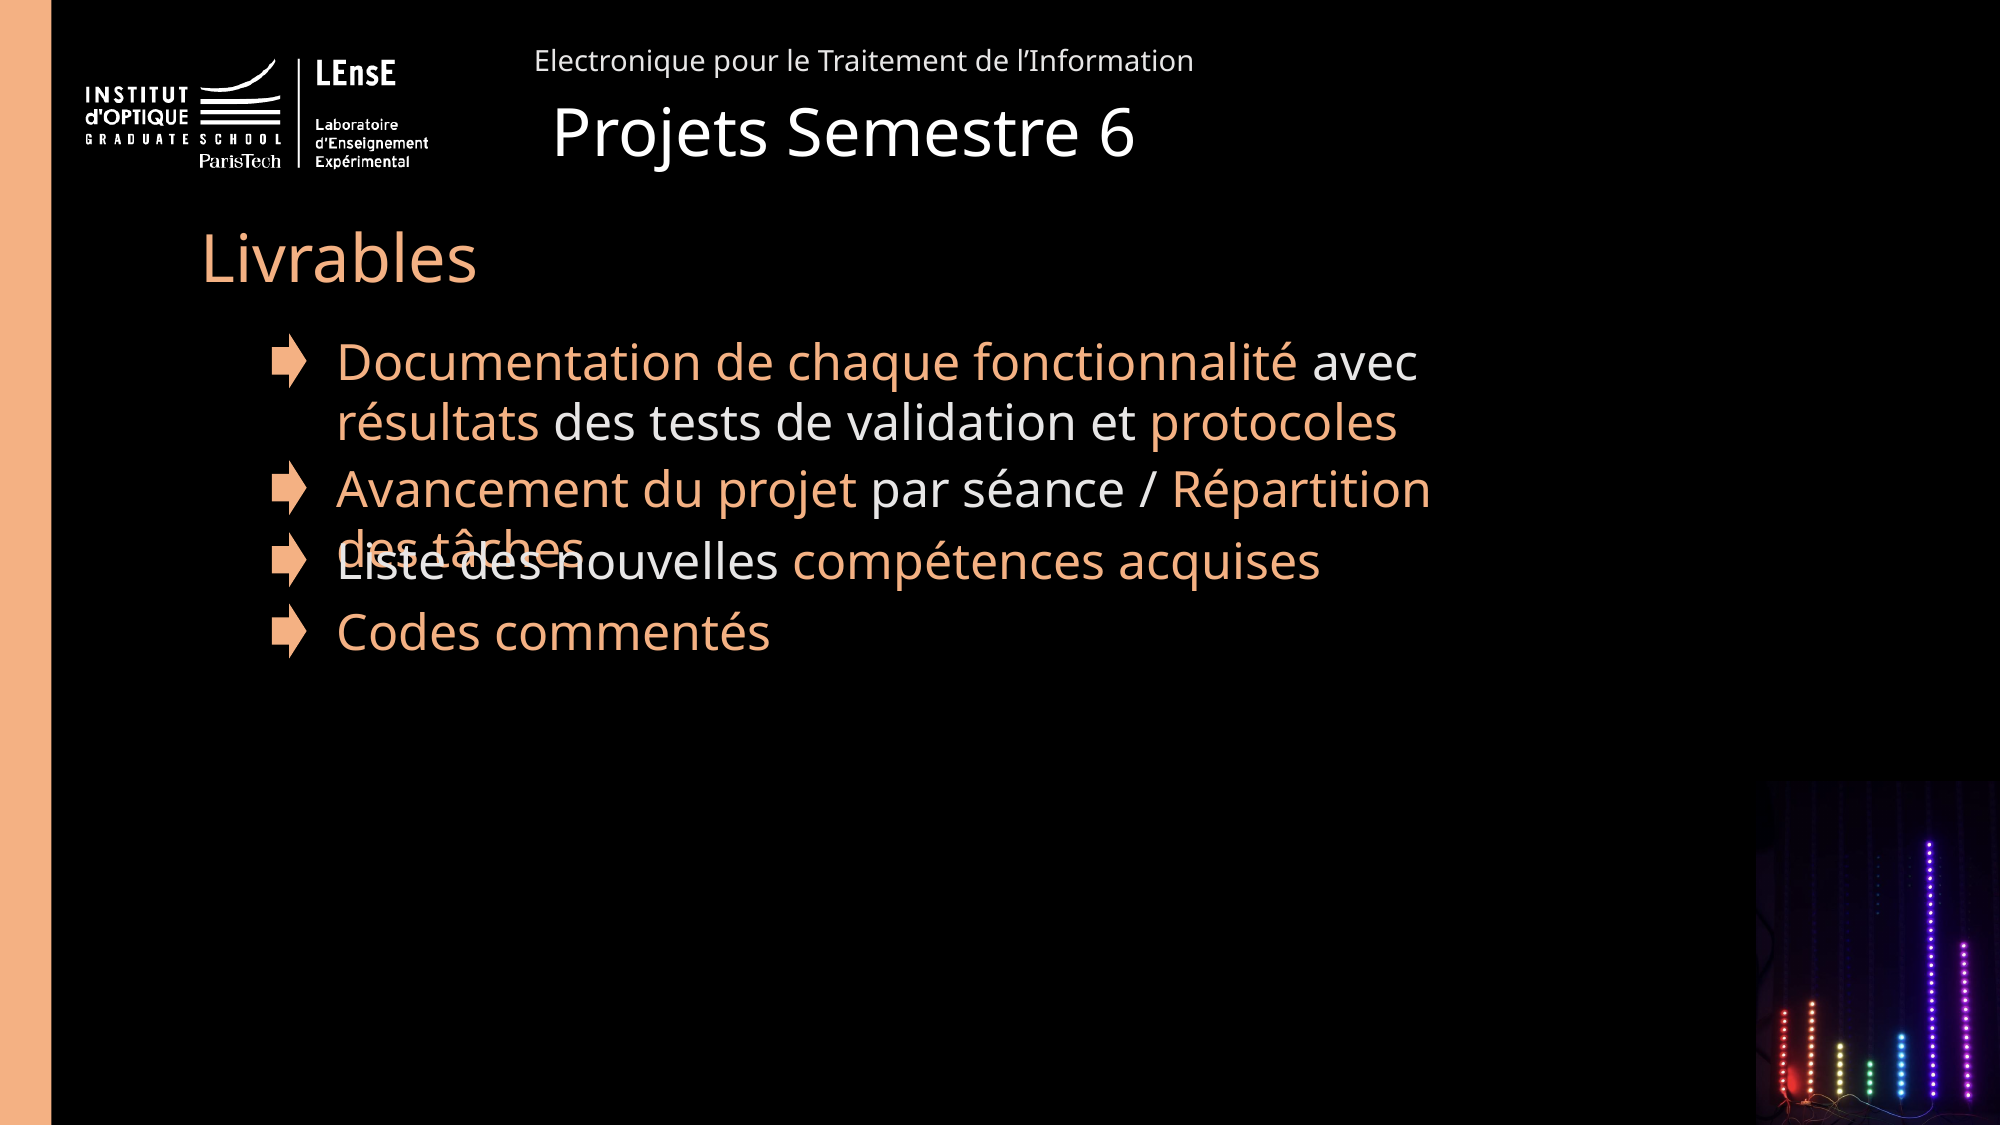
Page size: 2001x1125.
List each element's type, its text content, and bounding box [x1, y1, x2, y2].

text_box Livrables [185, 208, 1569, 304]
text_box Codes commentés [322, 593, 1504, 669]
picture [1756, 781, 2000, 1125]
text_box [0, 0, 52, 1125]
text_box Documentation de chaque fonctionnalité avec résultats des tests de validation et protocoles [322, 323, 1504, 450]
text_box [270, 528, 308, 591]
text_box [270, 600, 308, 662]
text_box Liste des nouvelles compétences acquises [322, 522, 1504, 593]
text_box Projets Semestre 6 [536, 85, 1153, 178]
text_box Avancement du projet par séance / Répartition des tâches [322, 450, 1504, 522]
text_box [270, 456, 308, 519]
text_box [270, 329, 308, 392]
picture [51, 23, 463, 192]
text_box Electronique pour le Traitement de l’Information [519, 34, 1210, 85]
